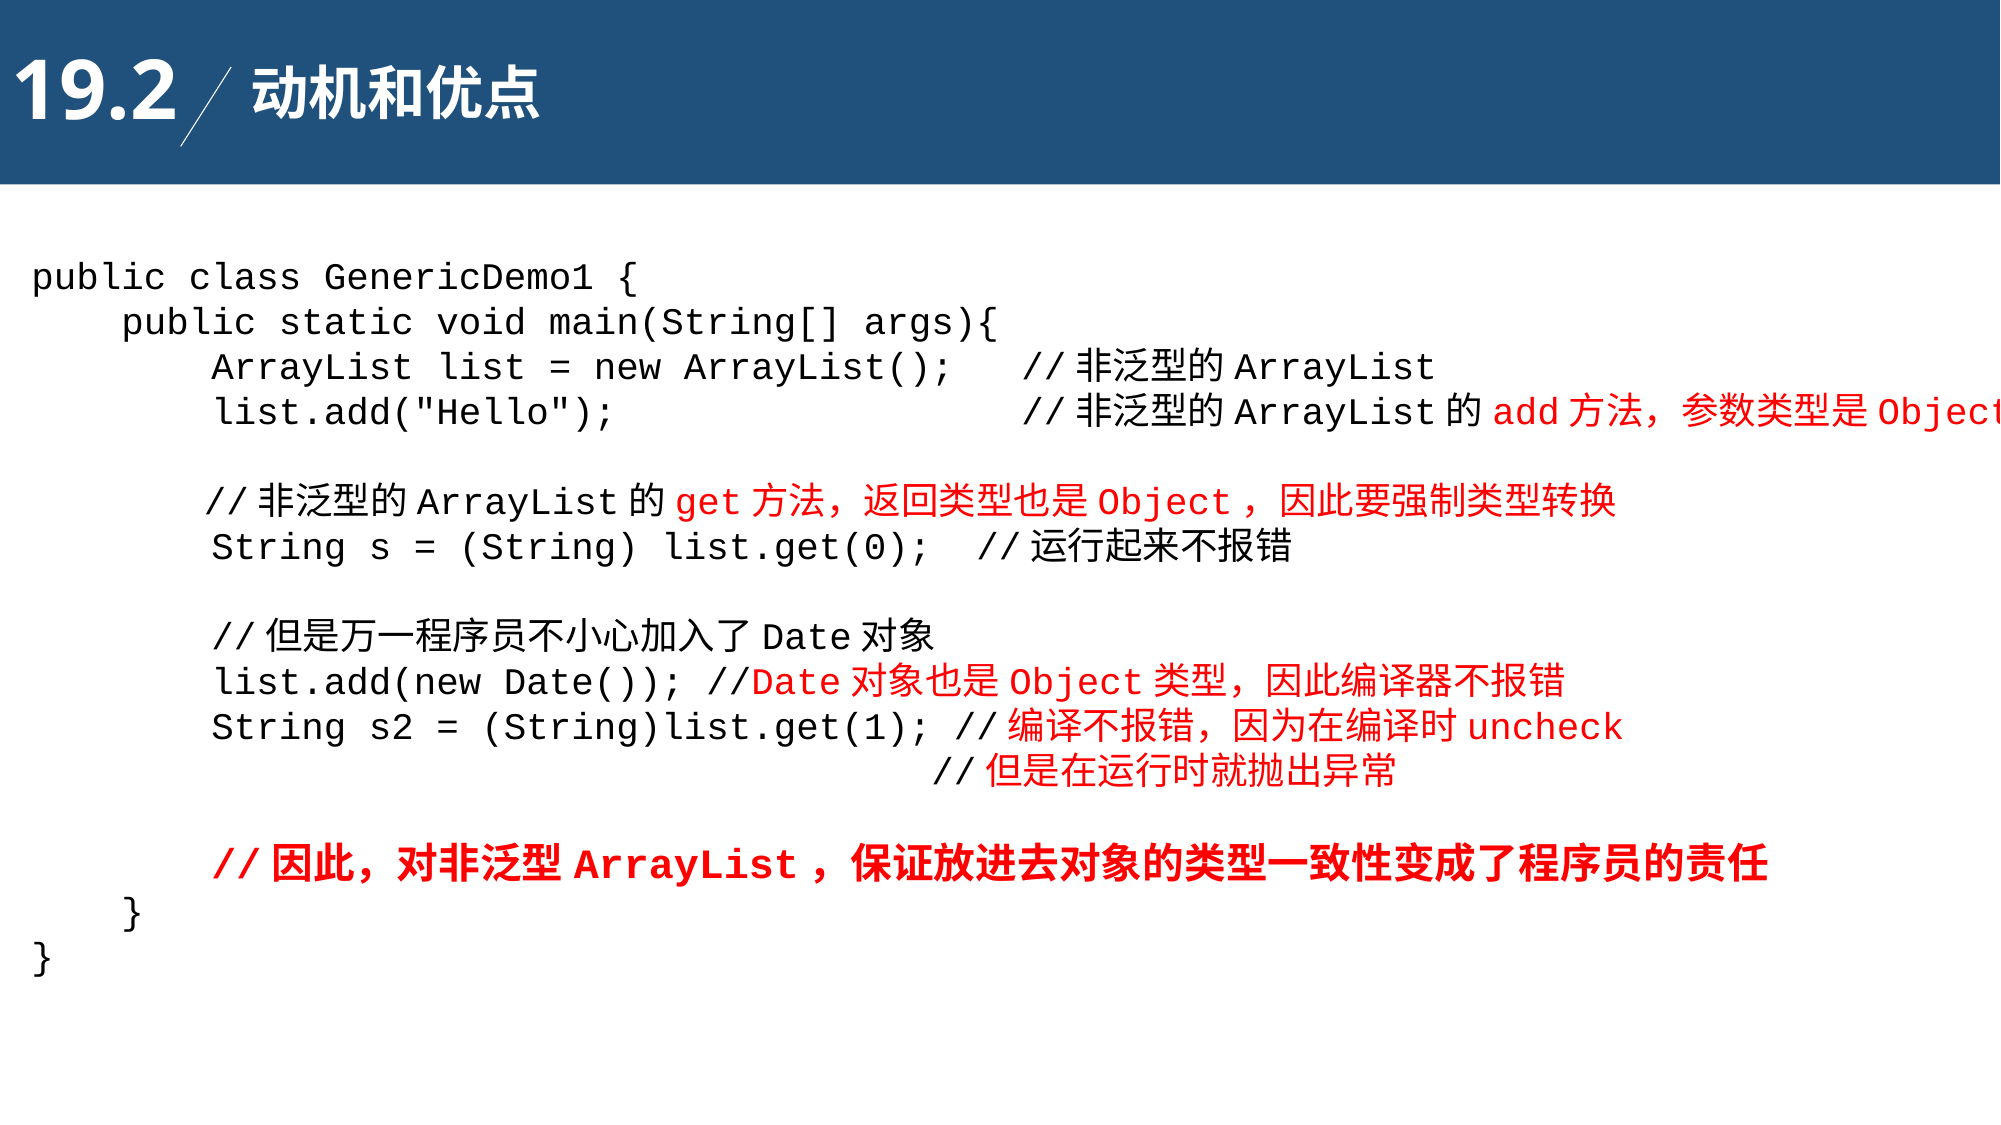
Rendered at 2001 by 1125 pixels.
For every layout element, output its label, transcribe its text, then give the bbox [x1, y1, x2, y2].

text_box 19.2 [0, 40, 197, 206]
list 动机和优点 [235, 57, 1449, 139]
text_box public class GenericDemo1 { public static void main(String[] args){ ArrayList list = new ArrayList(); //非泛型的ArrayList list.add("Hello"); //非泛型的ArrayList的add方法，参数类型是Object //非泛型的ArrayList的get方法，返回类型也是Object，因此要强制类型转换 String s = (String) list.get(0); //运行起来不报错 //但是万一程序员不小心加入了Date对象 list.add(new Date()); //Date对象也是Object类型，因此编译器不报错 String s2 = (String)list.get(1); //编译不报错，因为在编译时uncheck //但是在运行时就抛出异常 //因此，对非泛型ArrayList，保证放进去对象的类型一致性变成了程序员的责任 } } [16, 244, 2000, 985]
